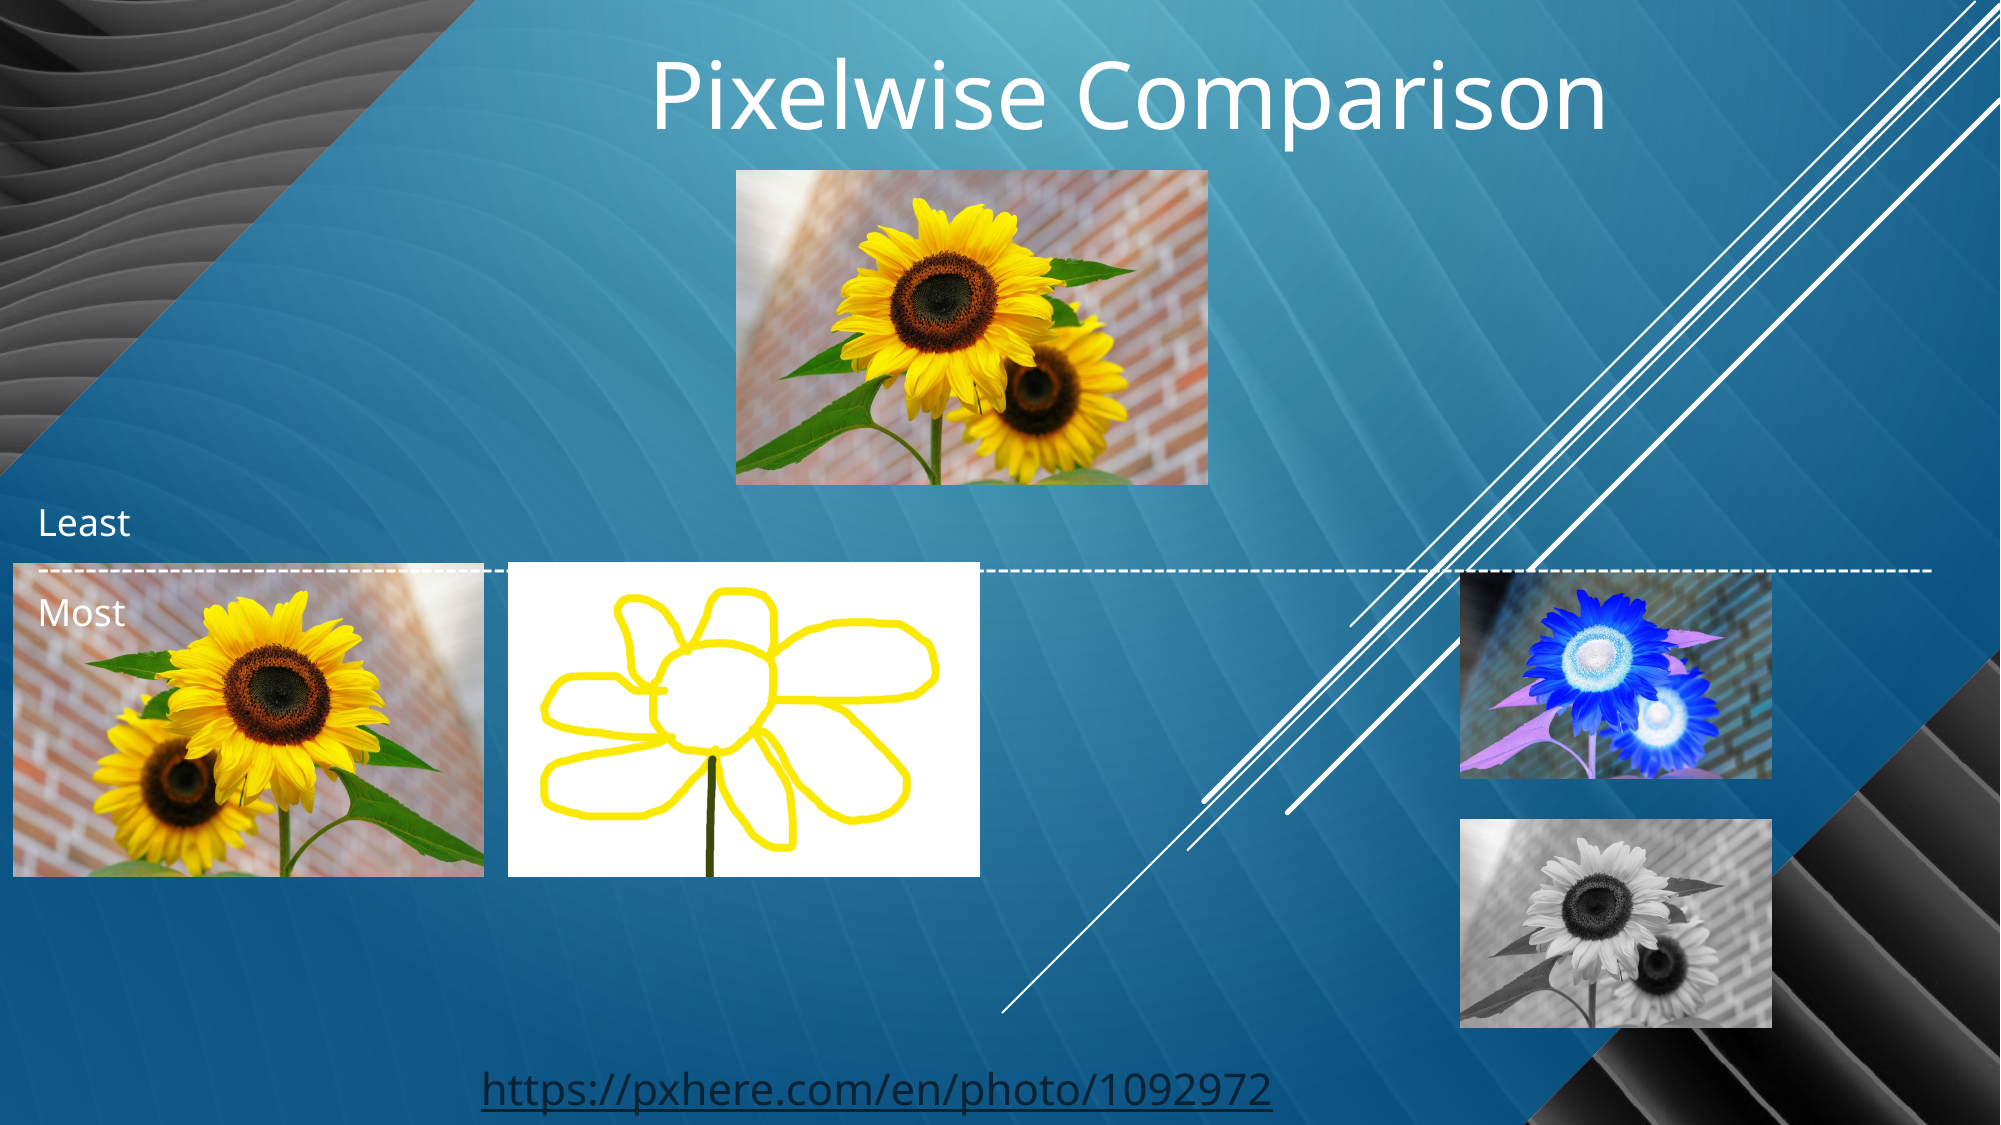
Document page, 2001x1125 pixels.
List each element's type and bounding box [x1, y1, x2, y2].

picture [1459, 571, 1772, 780]
text_box [1002, 1, 2000, 1013]
picture [0, 0, 2000, 1125]
